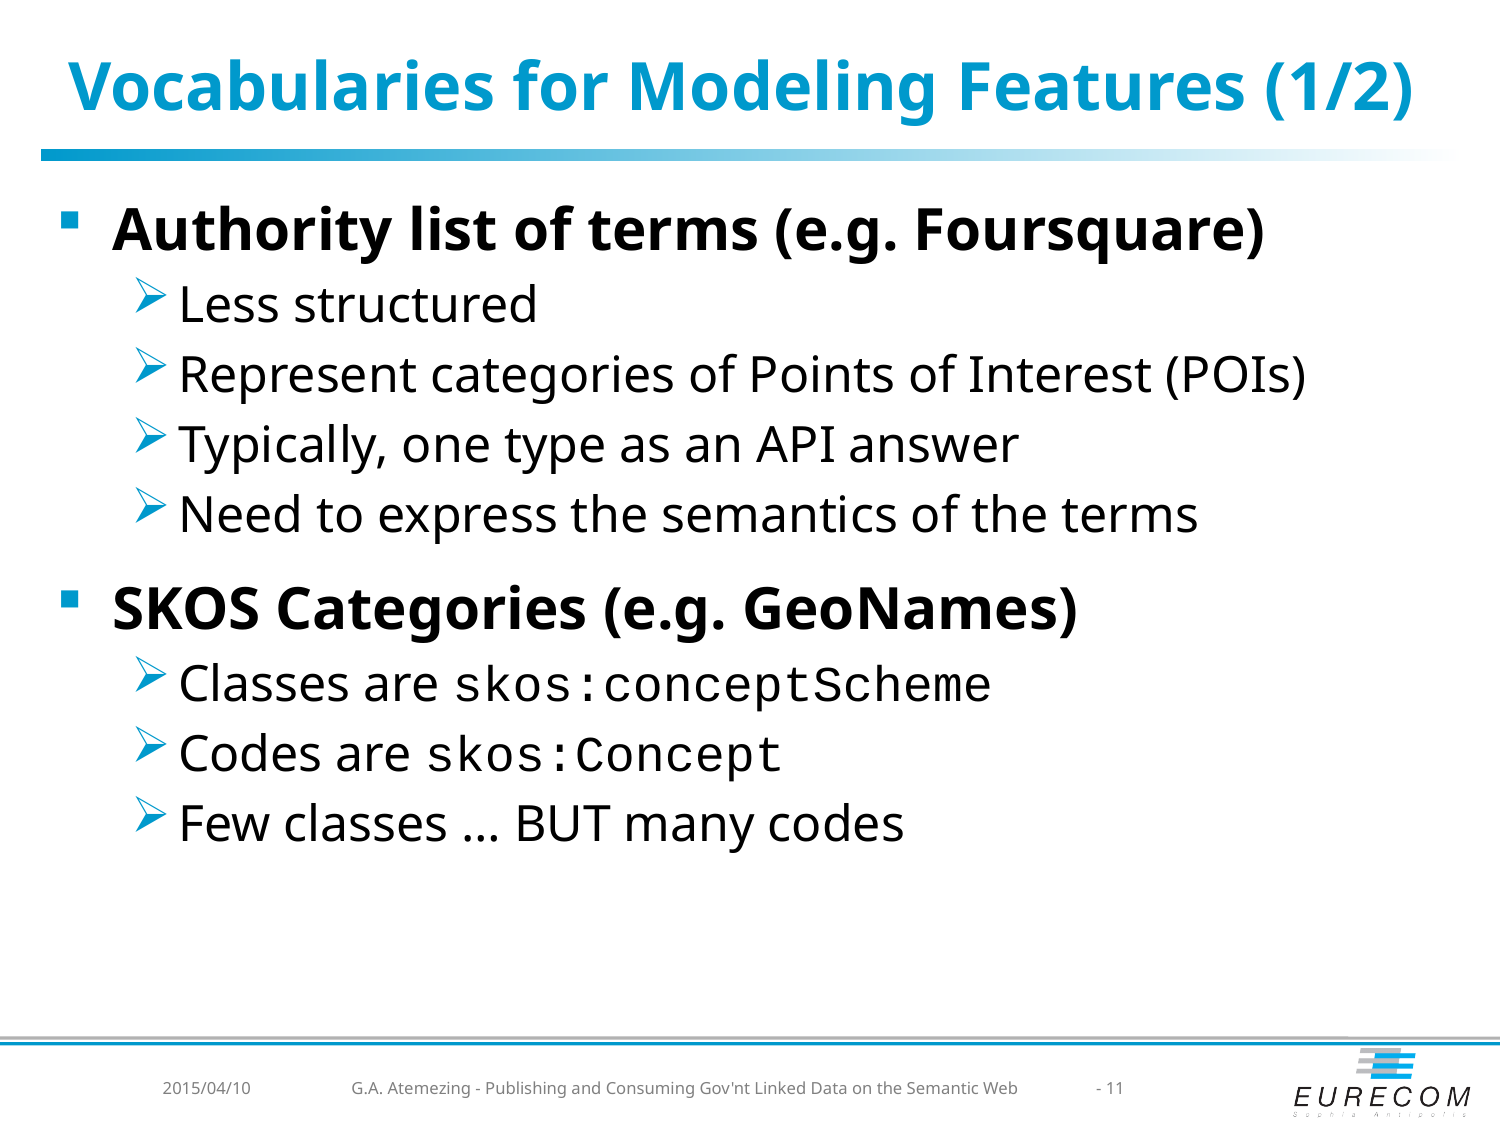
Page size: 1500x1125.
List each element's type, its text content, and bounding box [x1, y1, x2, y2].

text_box [1125, 278, 1355, 406]
list Authority list of terms (e.g. Foursquare) Less structured Represent categories of Points of Interest (POIs) Typically, one type as an API answer Need to express the semantics of the terms SKOS Categories (e.g. GeoNames) Classes are skos:conceptScheme Codes are skos:Concept Few classes … BUT many codes [40, 184, 1460, 1024]
picture [1293, 1048, 1477, 1118]
footer G.A. Atemezing - Publishing and Consuming Gov'nt Linked Data on the Semantic Web [336, 1070, 1069, 1107]
text_box [31, 798, 243, 870]
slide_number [147, 1070, 325, 1103]
slide_number - 11 [1080, 1070, 1200, 1103]
title Vocabularies for Modeling Features (1/2) [52, 30, 1460, 138]
